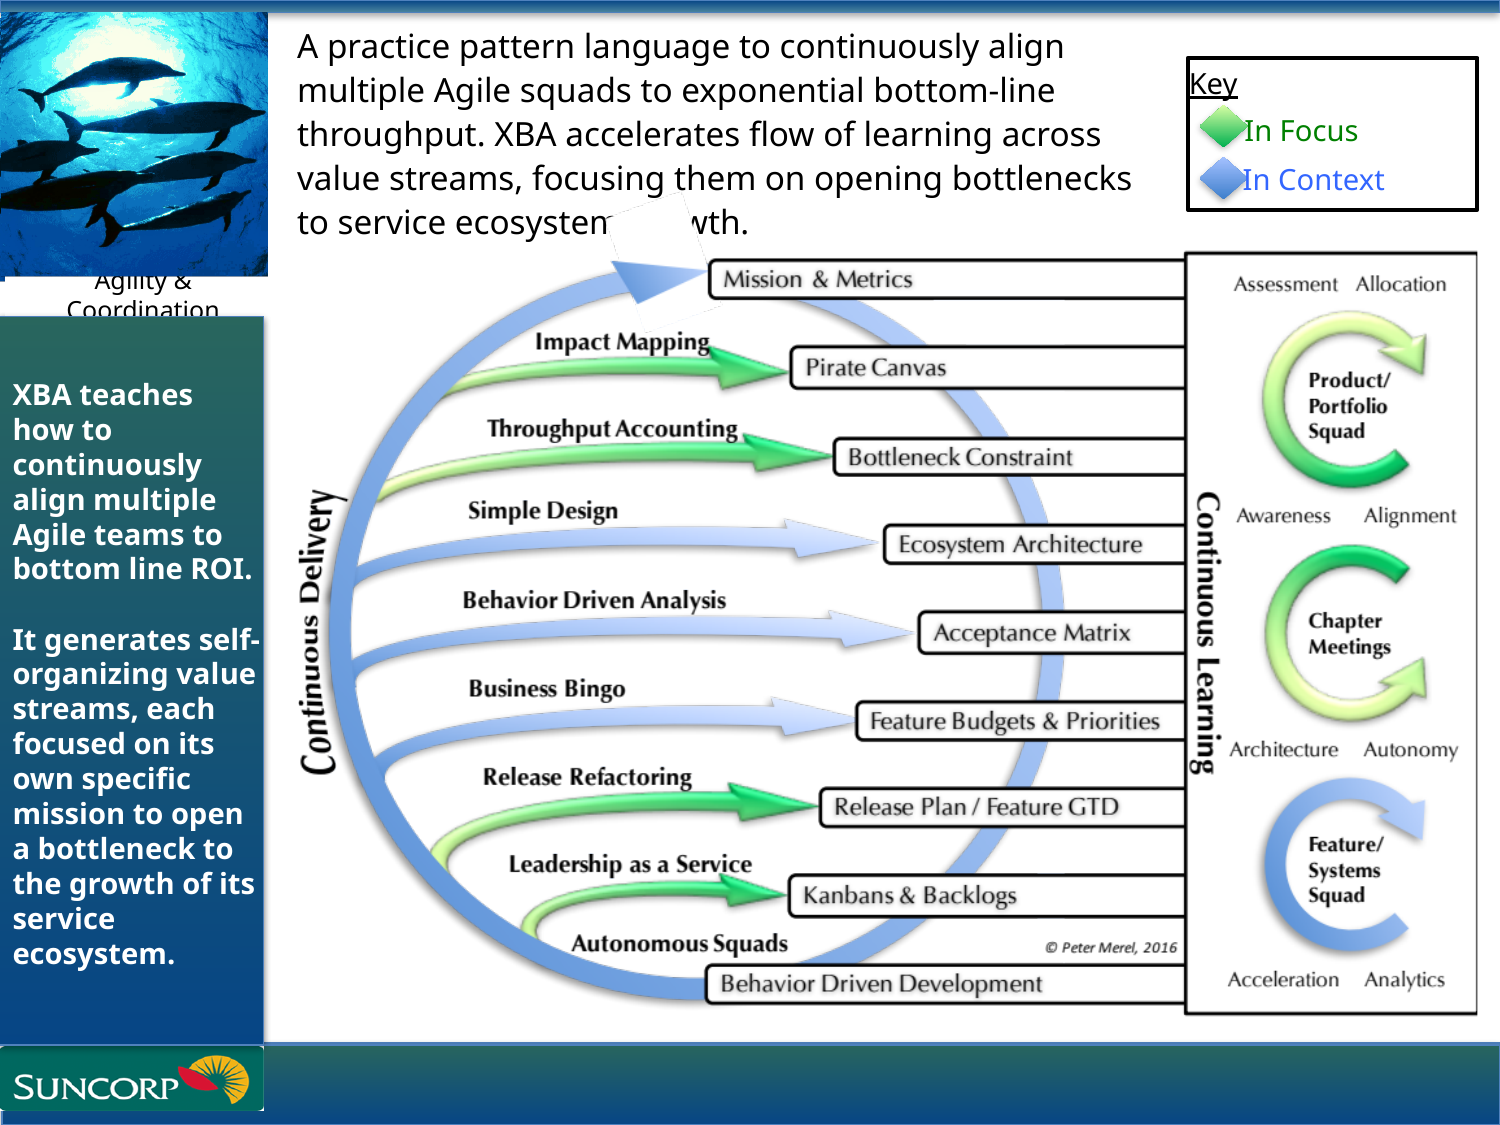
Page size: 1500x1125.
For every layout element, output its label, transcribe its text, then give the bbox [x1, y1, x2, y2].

picture [0, 12, 268, 282]
text_box XBA teaches how to continuously align multiple Agile teams to bottom line ROI. It generates self-organizing value streams, each focused on its own specific mission to open a bottleneck to the growth of its service ecosystem. [0, 369, 274, 977]
picture [298, 191, 1478, 1018]
text_box A practice pattern language to continuously align multiple Agile squads to exponential bottom-line throughput. XBA accelerates flow of learning across value streams, focusing them on opening bottlenecks to service ecosystem growth. [281, 61, 1166, 201]
picture [0, 1046, 264, 1111]
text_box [1176, 57, 1478, 191]
